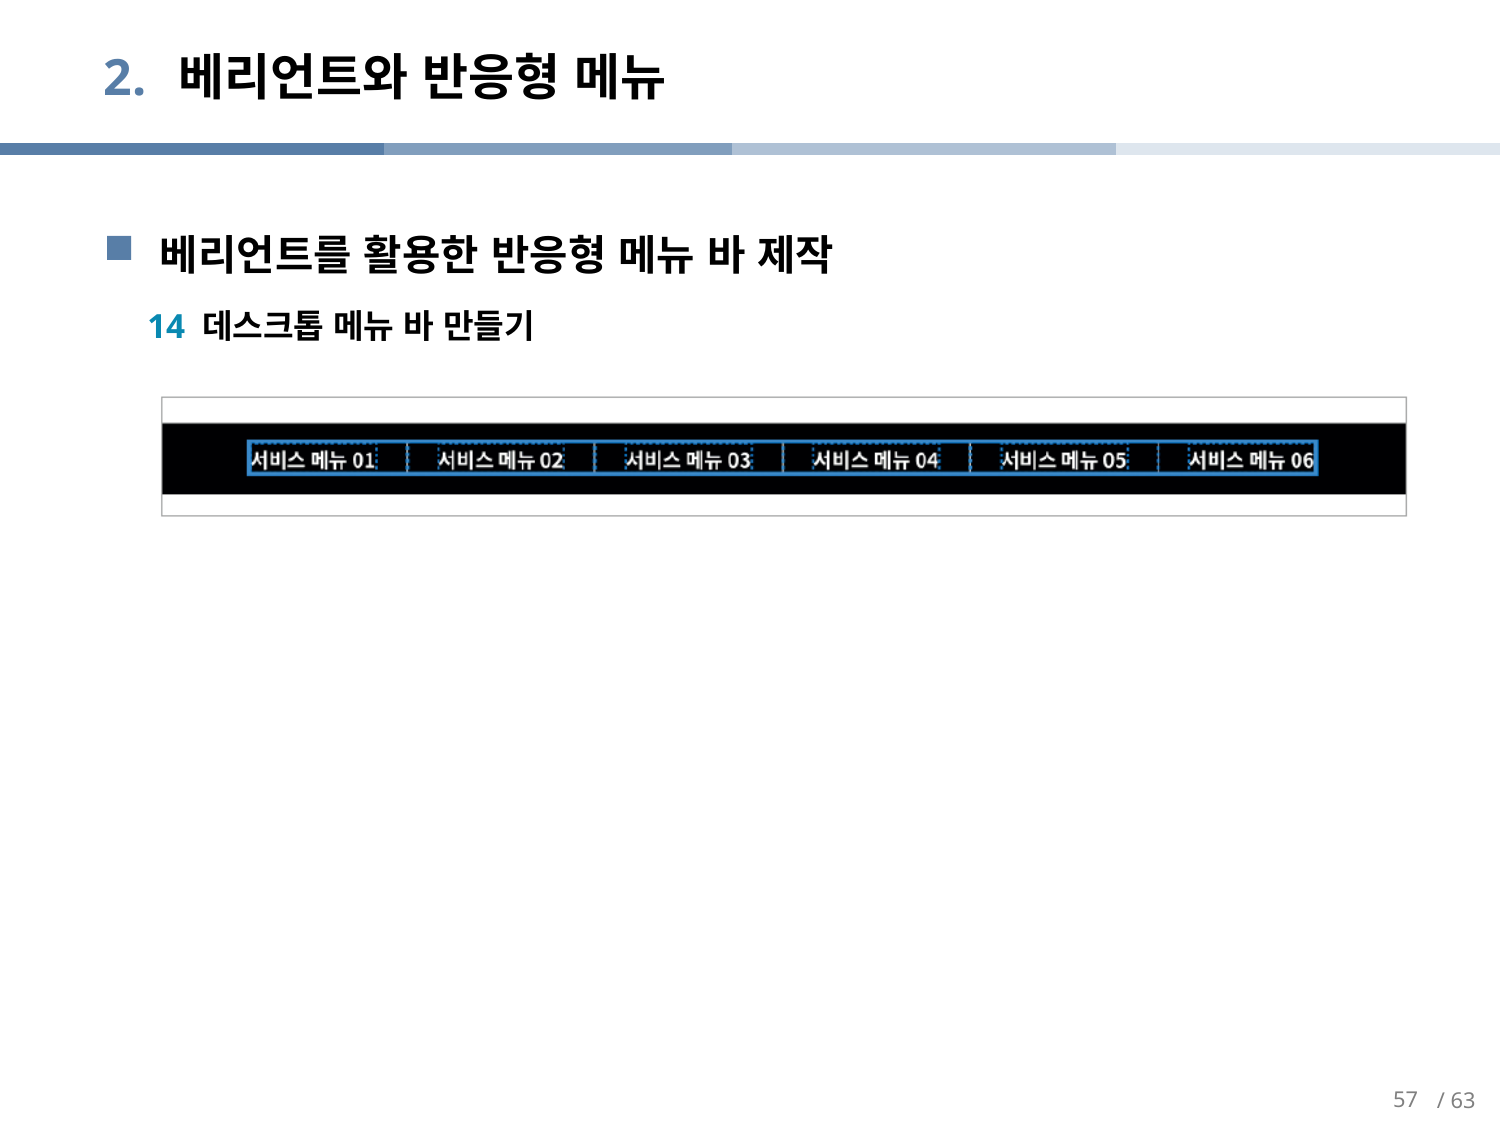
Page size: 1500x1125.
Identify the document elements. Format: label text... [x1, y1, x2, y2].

picture [147, 385, 1424, 531]
title 베리언트와 반응형 메뉴 [88, 30, 1211, 121]
list 베리언트를 활용한 반응형 메뉴 바 제작 14 데스크톱 메뉴 바 만들기 [88, 196, 1436, 1083]
